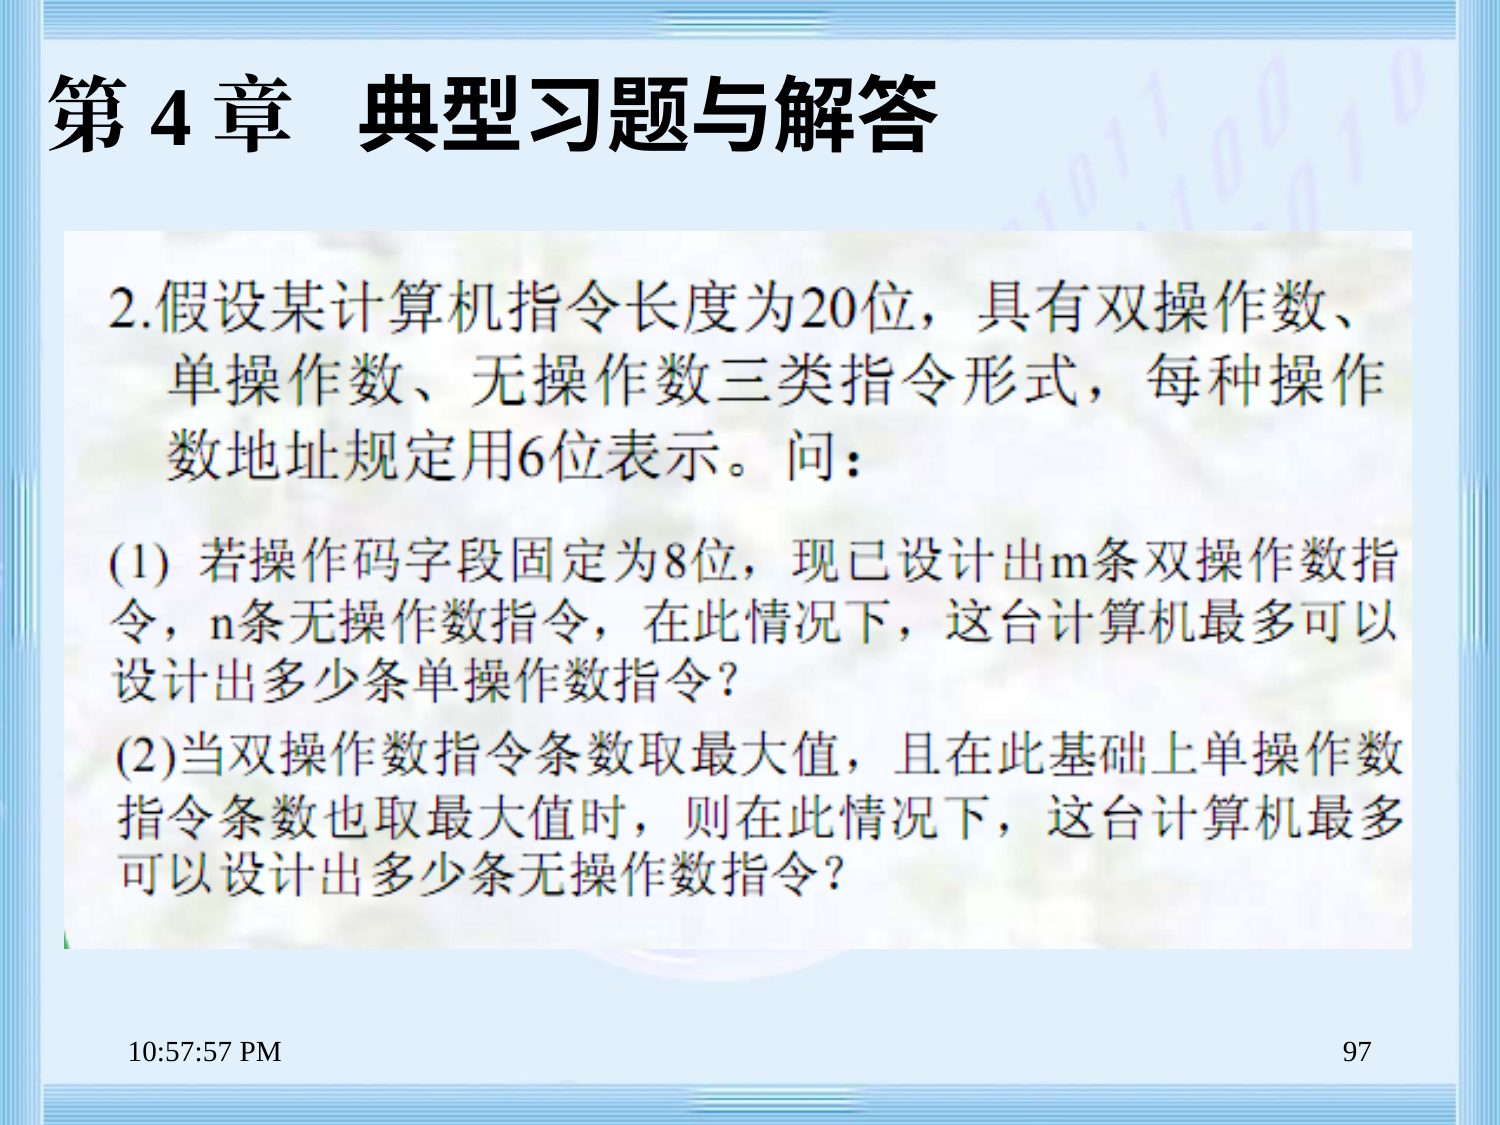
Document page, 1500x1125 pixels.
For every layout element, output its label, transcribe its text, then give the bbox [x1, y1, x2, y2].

slide_number 97 [1074, 1024, 1388, 1101]
slide_number 上午8时47分39秒 [112, 1024, 426, 1101]
text_box 第4章 典型习题与解答 [32, 37, 1347, 188]
picture [0, 0, 1500, 1125]
